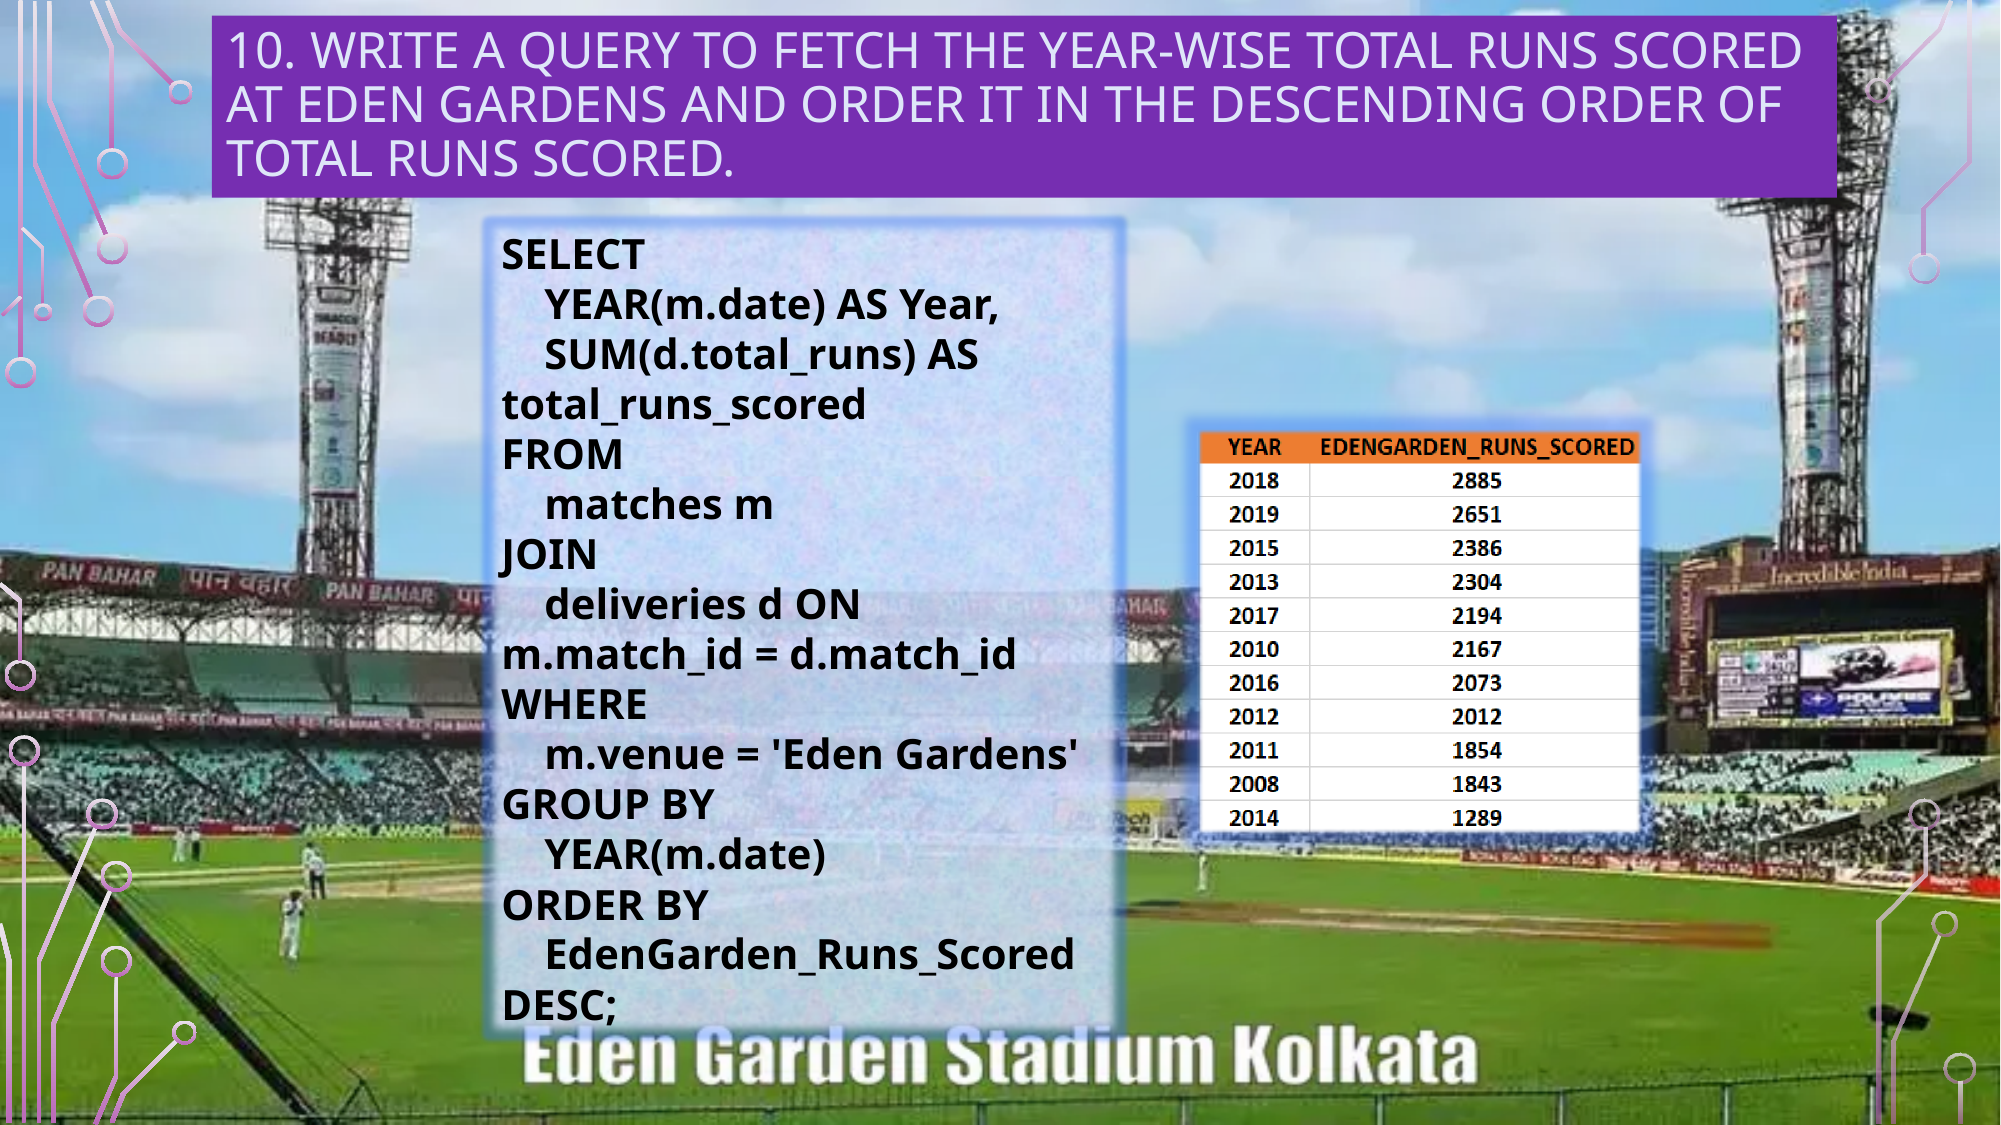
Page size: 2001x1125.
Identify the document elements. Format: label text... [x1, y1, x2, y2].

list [1196, 428, 1643, 837]
title 10. Write a query to fetch the year-wise total runs scored at Eden Gardens and order it in the descending order of total runs scored. [211, 15, 1837, 198]
text_box SELECT YEAR(m.date) AS Year, SUM(d.total_runs) AS total_runs_scored FROM matches m JOIN deliveries d ON m.match_id = d.match_id WHERE m.venue = 'Eden Gardens' GROUP BY YEAR(m.date) ORDER BY EdenGarden_Runs_Scored DESC; [501, 235, 1107, 1022]
